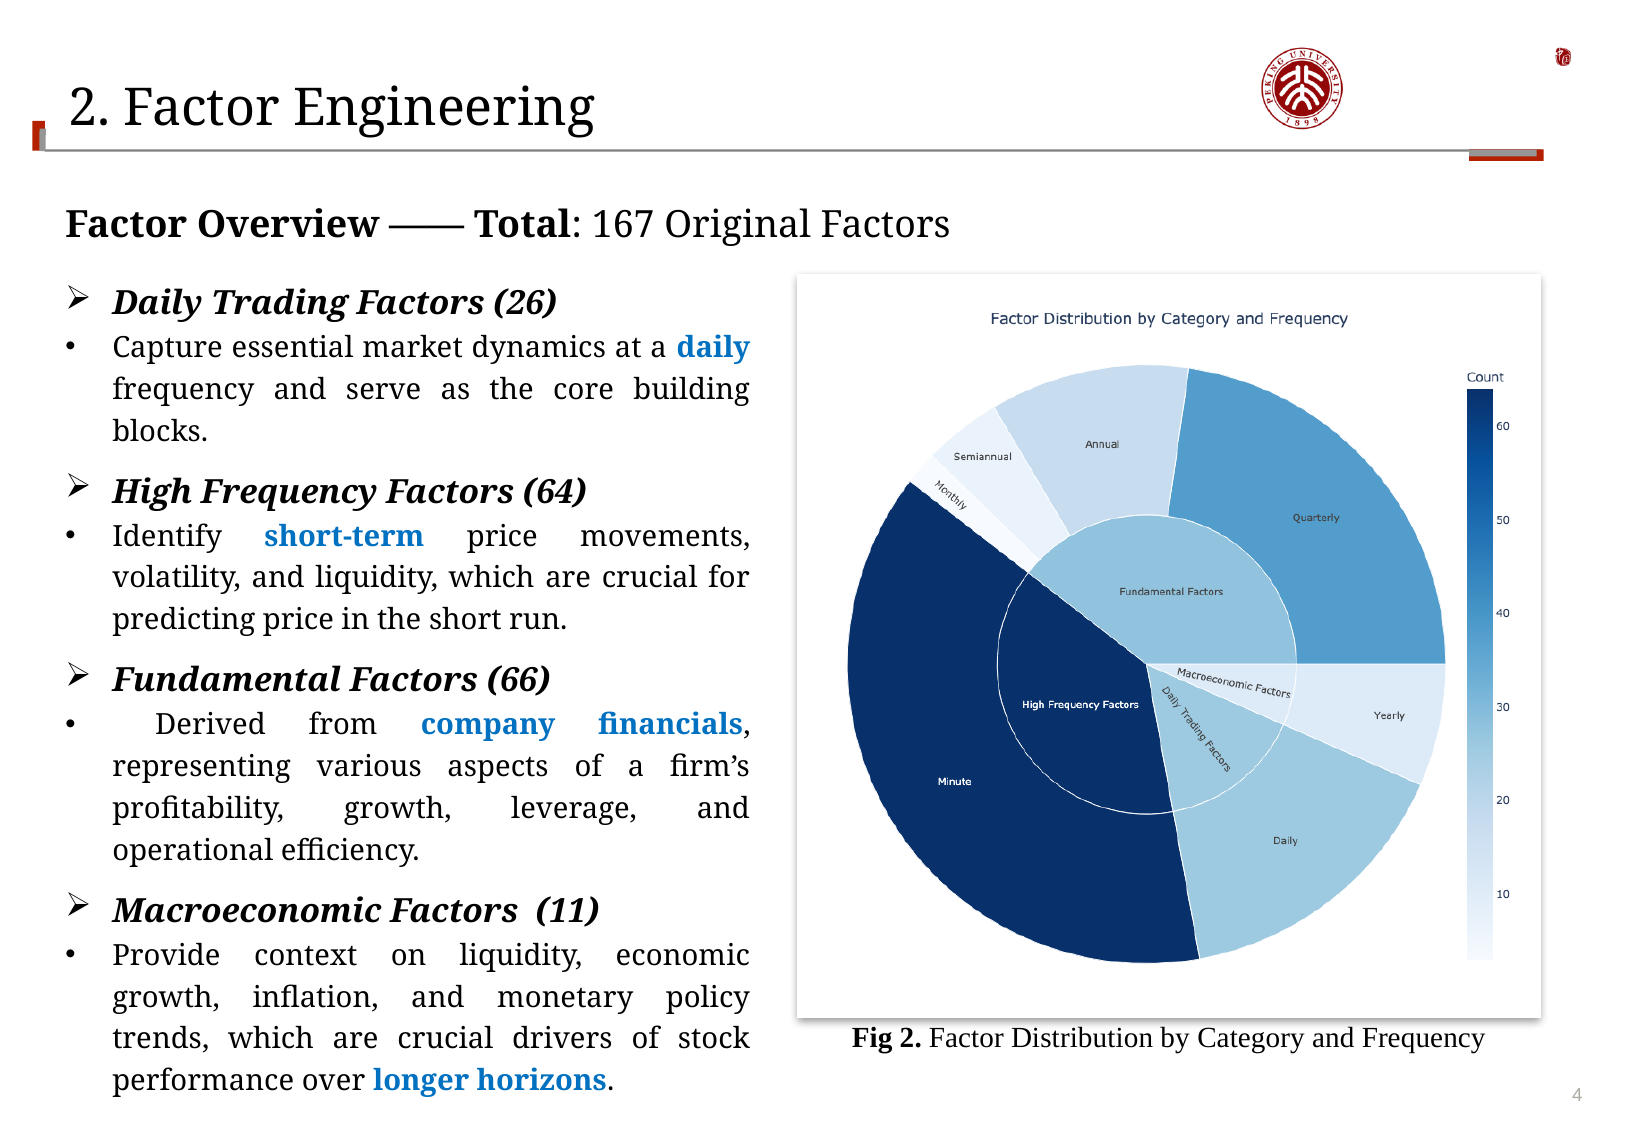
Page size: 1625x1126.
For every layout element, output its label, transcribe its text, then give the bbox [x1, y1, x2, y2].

text_box 2. Factor Engineering [68, 60, 1256, 150]
text_box Fig 2. Factor Distribution by Category and Frequency [811, 1022, 1527, 1054]
text_box Factor Overview —— Total: 167 Original Factors [50, 184, 1545, 253]
text_box Daily Trading Factors (26) Capture essential market dynamics at a daily frequency and serve as the core building blocks. High Frequency Factors (64) Identify short-term price movements, volatility, and liquidity, which are crucial for predicting price in the short run. Fundamental Factors (66) Derived from company financials, representing various aspects of a firm’s profitability, growth, leverage, and operational efficiency. Macroeconomic Factors (11) Provide context on liquidity, economic growth, inflation, and monetary policy trends, which are crucial drivers of stock performance over longer horizons. [50, 265, 766, 1105]
picture [1259, 31, 1581, 141]
picture [811, 288, 1527, 1004]
